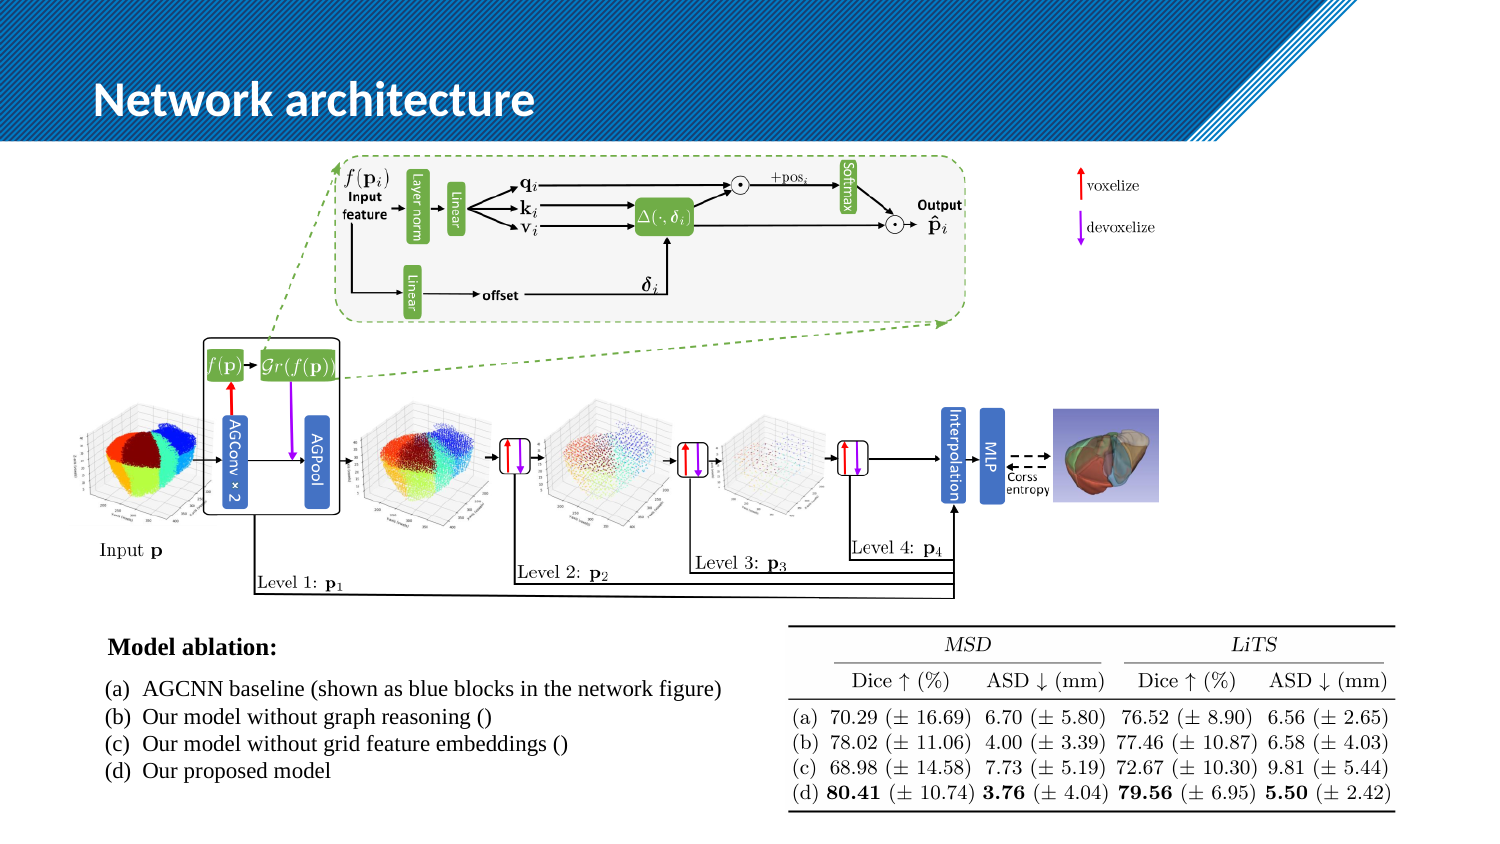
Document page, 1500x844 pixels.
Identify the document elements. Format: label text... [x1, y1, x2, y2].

title Network architecture [92, 0, 1178, 141]
text_box Model ablation: [92, 622, 614, 668]
picture [0, 0, 1500, 816]
